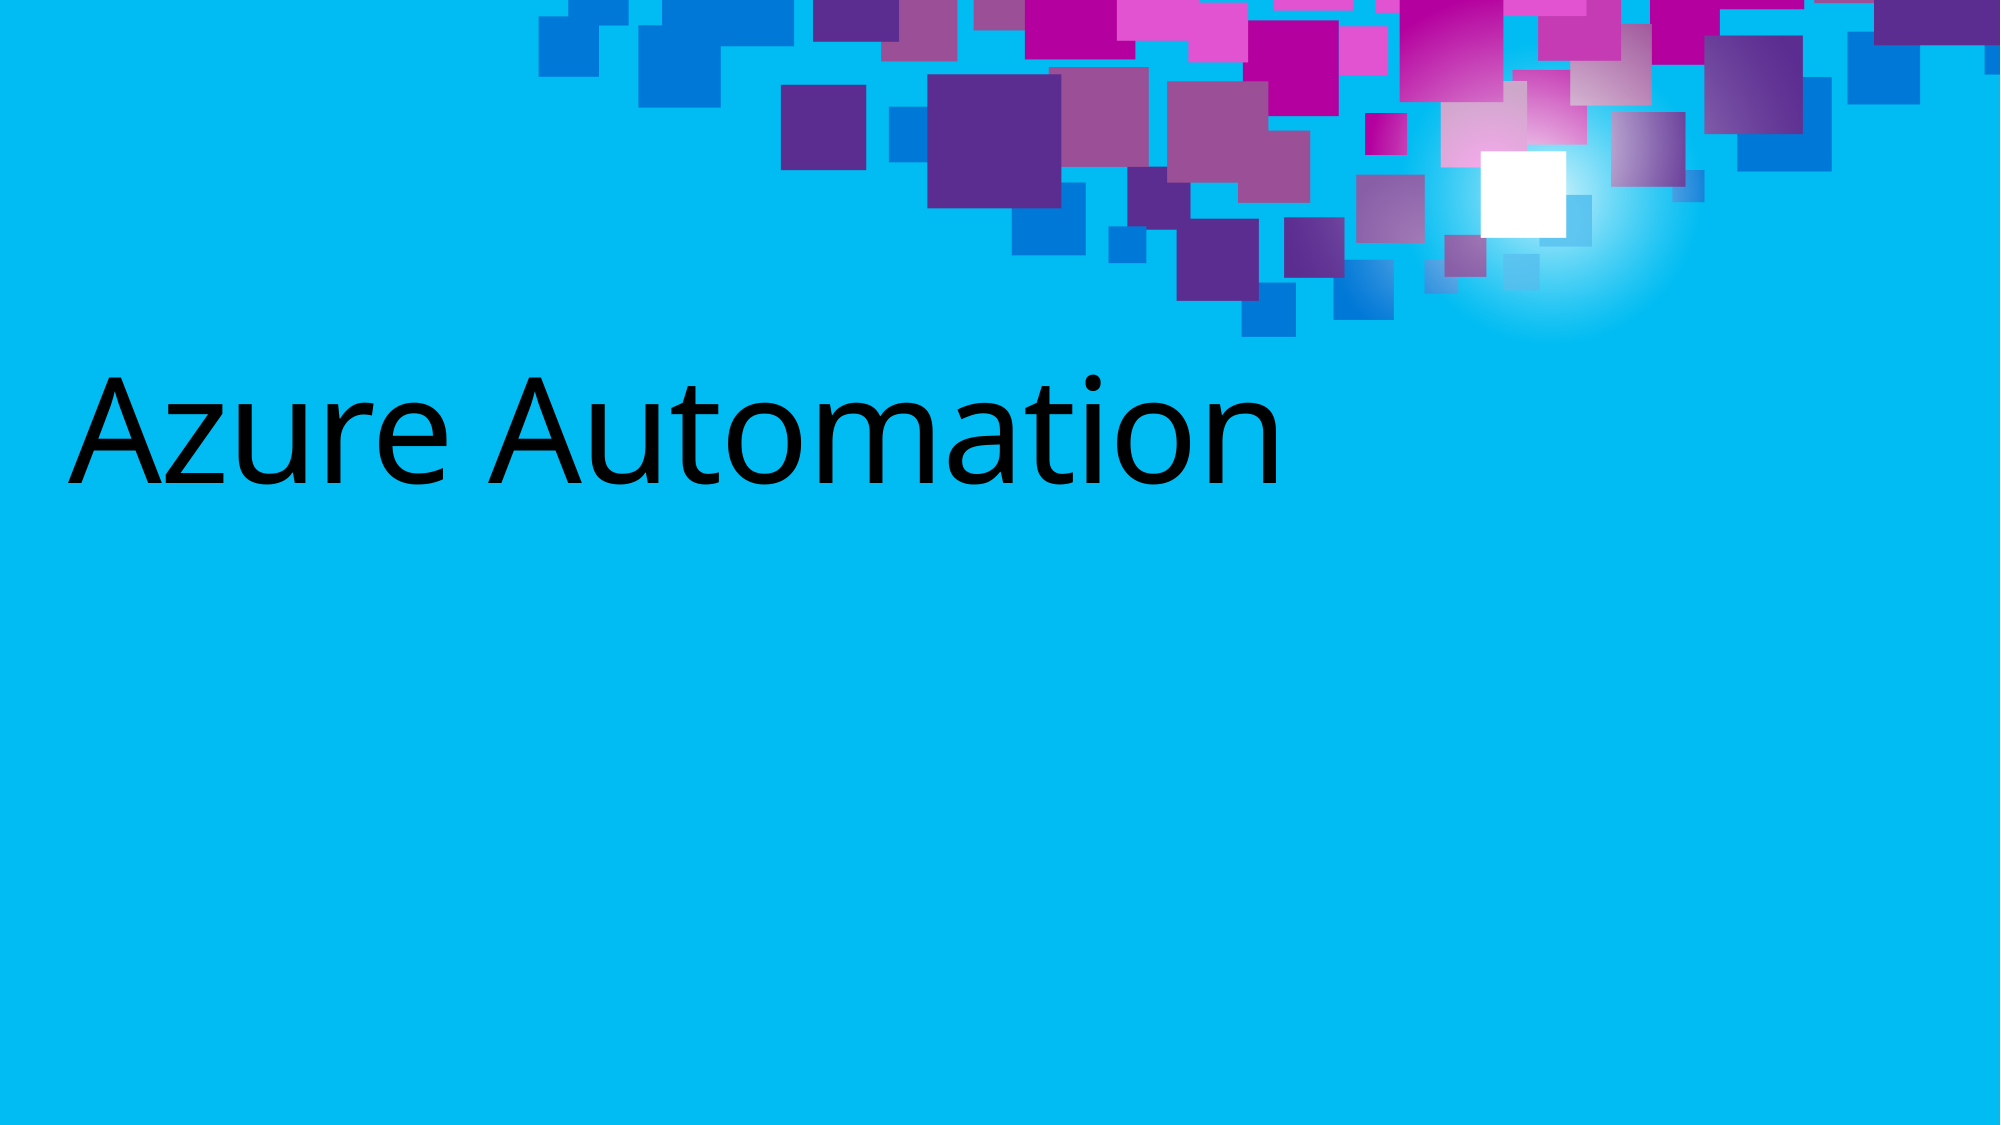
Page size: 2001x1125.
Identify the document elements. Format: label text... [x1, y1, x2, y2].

picture [639, 0, 793, 106]
picture [1815, 0, 2000, 103]
picture [782, 85, 866, 169]
picture [814, 0, 957, 61]
picture [1366, 114, 1407, 154]
picture [1285, 218, 1393, 319]
picture [540, 0, 628, 76]
picture [890, 0, 1388, 336]
title Azure Automation [44, 341, 1956, 532]
picture [1275, 0, 1353, 10]
picture [1357, 0, 1831, 325]
